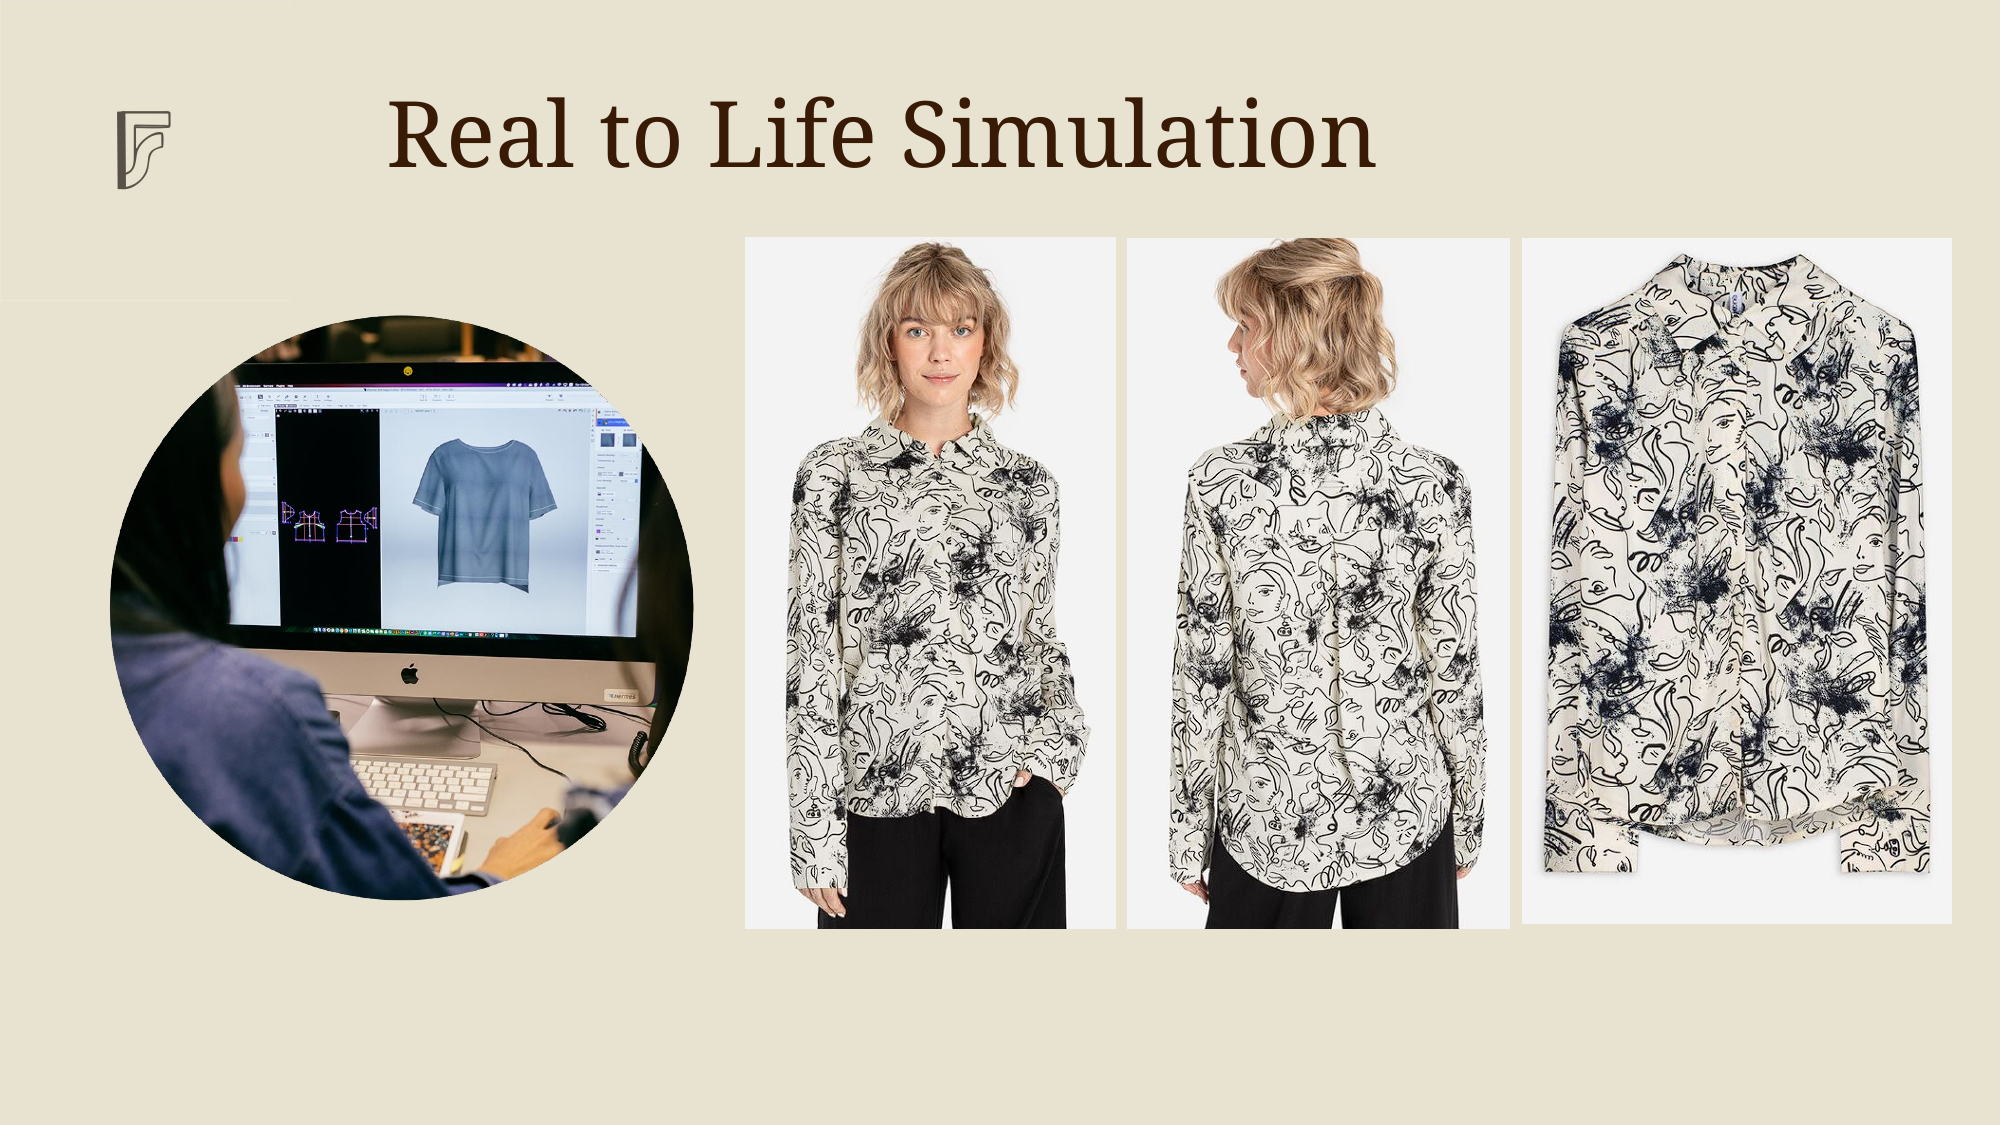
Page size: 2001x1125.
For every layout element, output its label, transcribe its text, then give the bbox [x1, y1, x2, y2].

picture [0, 0, 290, 301]
picture [1127, 238, 1510, 929]
text_box Real to Life Simulation [371, 81, 1395, 195]
picture [91, 313, 737, 903]
picture [1522, 238, 1952, 924]
picture [745, 237, 1116, 929]
